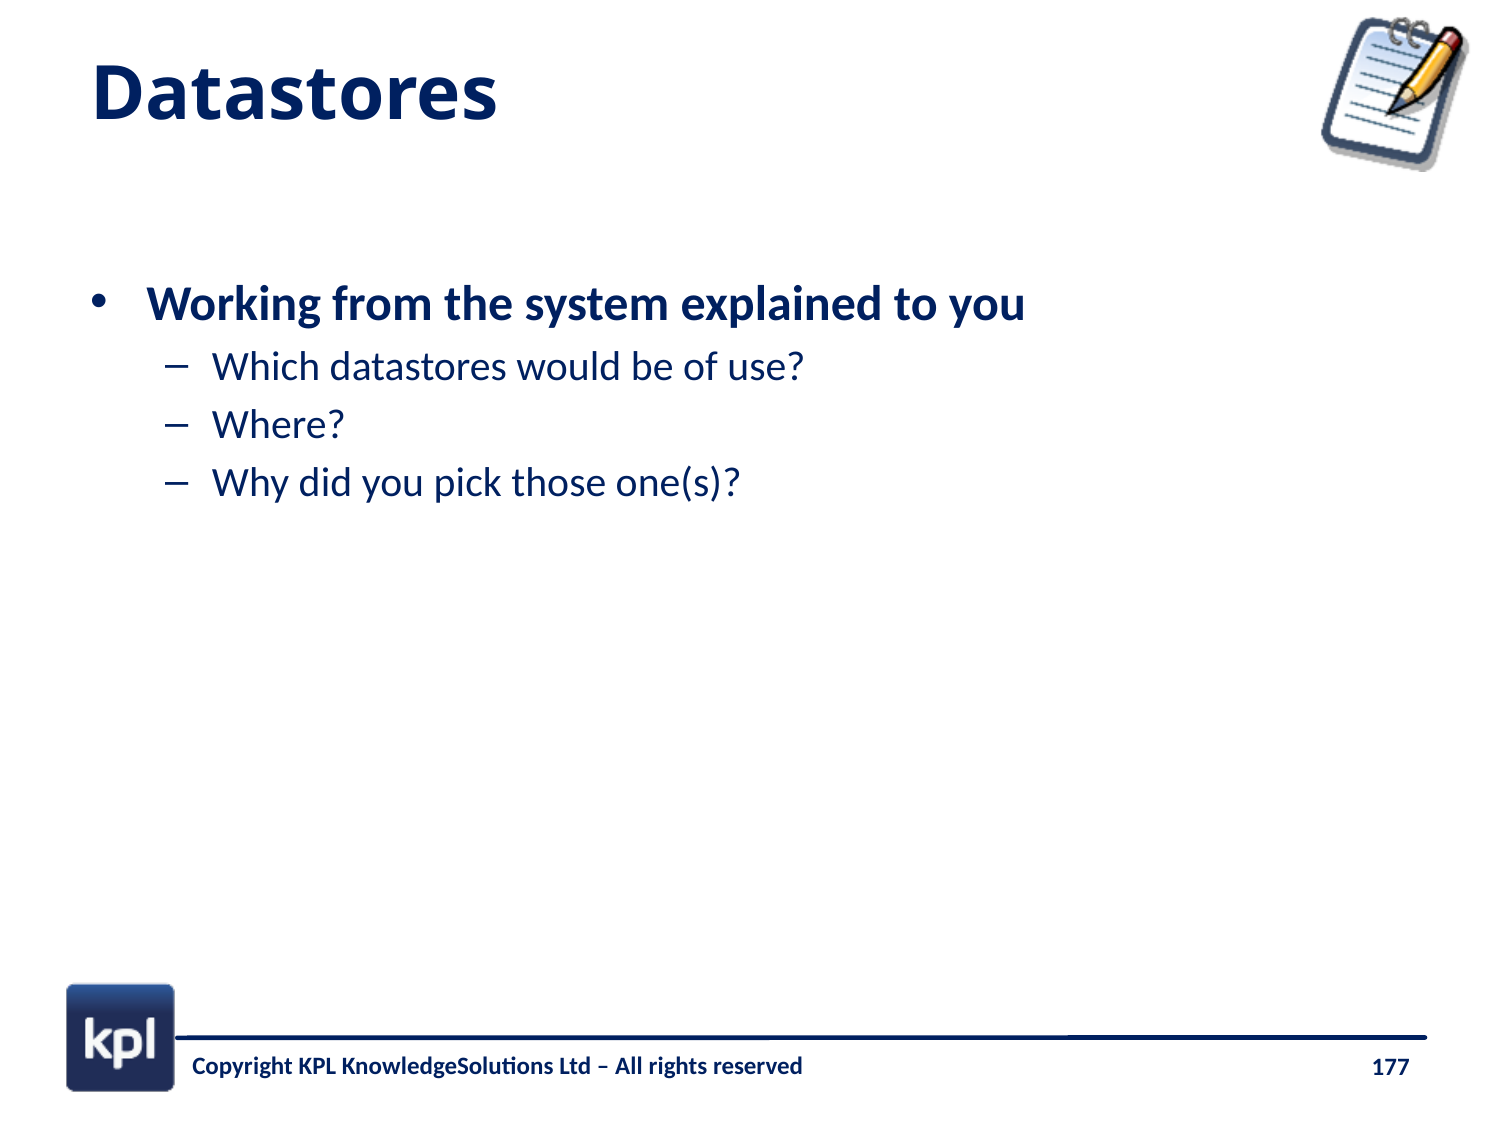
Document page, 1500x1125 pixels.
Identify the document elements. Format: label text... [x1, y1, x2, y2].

picture [1320, 16, 1474, 172]
footer Copyright KPL KnowledgeSolutions Ltd – All rights reserved [177, 1050, 963, 1110]
slide_number 177 [987, 1042, 1425, 1103]
picture [62, 980, 178, 1095]
title Datastores [75, 43, 1314, 136]
list Working from the system explained to you Which datastores would be of use? Where? Why did you pick those one(s)? [75, 262, 1425, 1013]
